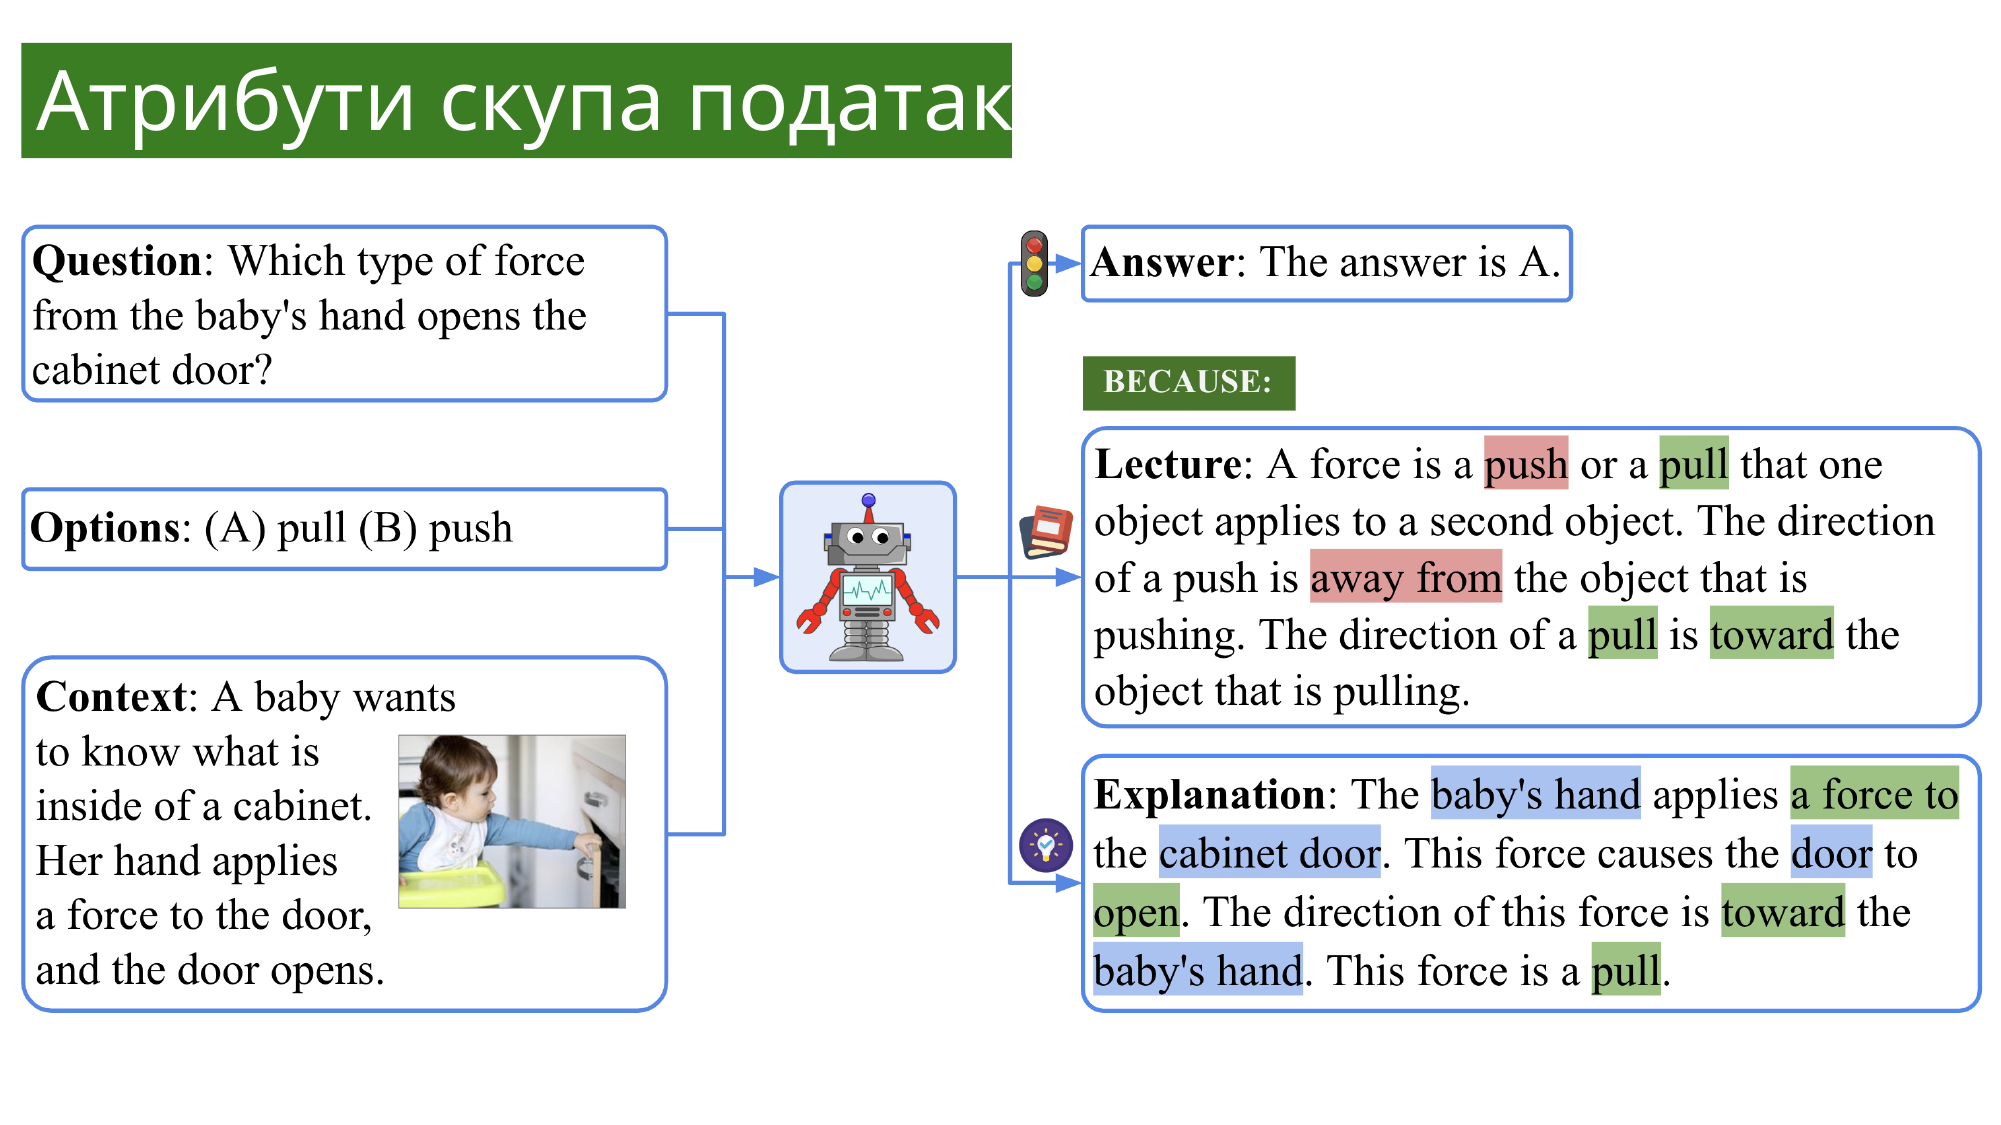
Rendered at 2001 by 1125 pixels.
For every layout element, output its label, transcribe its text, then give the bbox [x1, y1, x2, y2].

text_box Атрибути скупа података [21, 39, 1191, 155]
text_box [20, 41, 1013, 160]
picture [0, 205, 2000, 1017]
